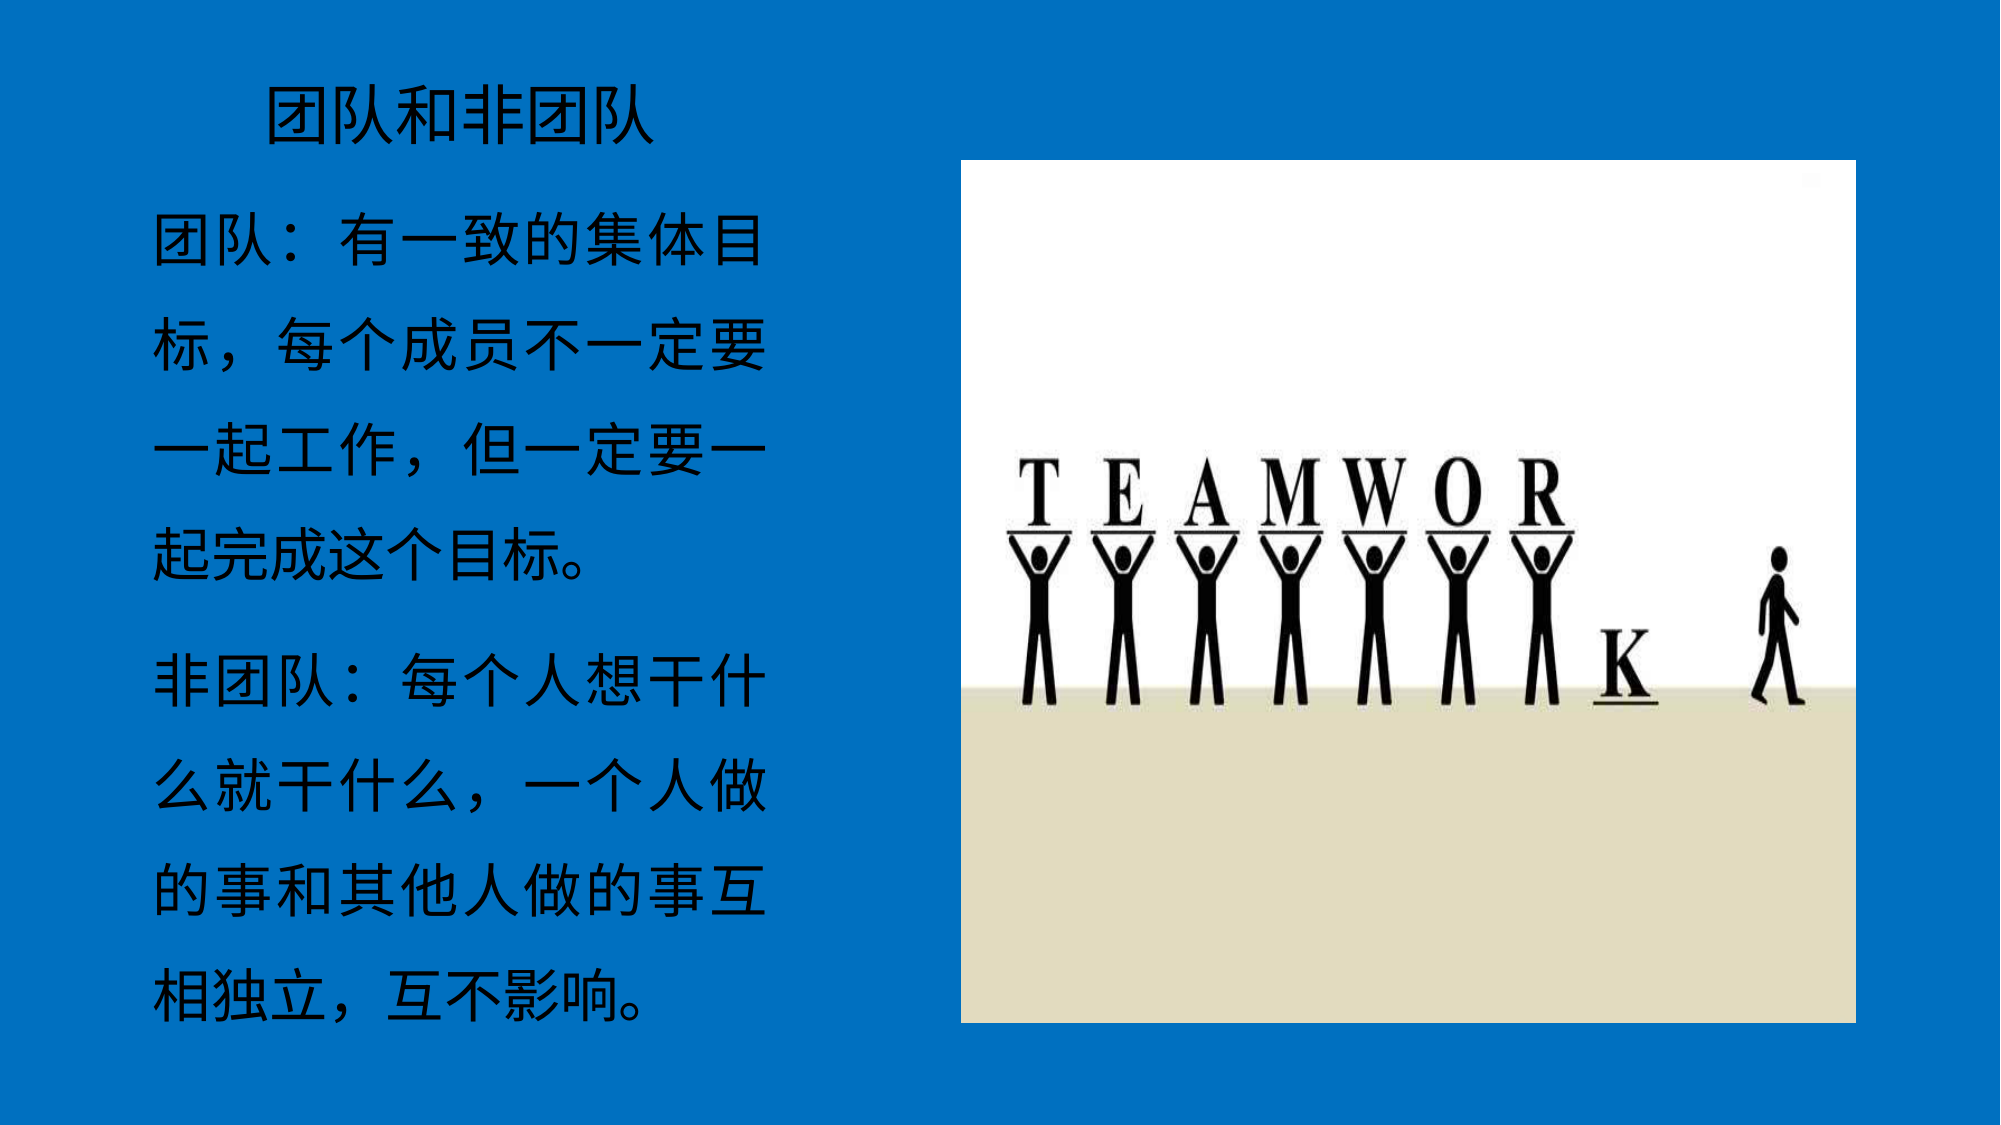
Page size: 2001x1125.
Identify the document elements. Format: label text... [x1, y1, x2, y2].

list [961, 161, 1856, 1023]
title 团队和非团队 [137, 75, 783, 161]
list 团队：有一致的集体目标，每个成员不一定要一起工作，但一定要一起完成这个目标。 非团队：每个人想干什么就干什么，一个人做的事和其他人做的事互相独立，互不影响。 [137, 161, 783, 1023]
